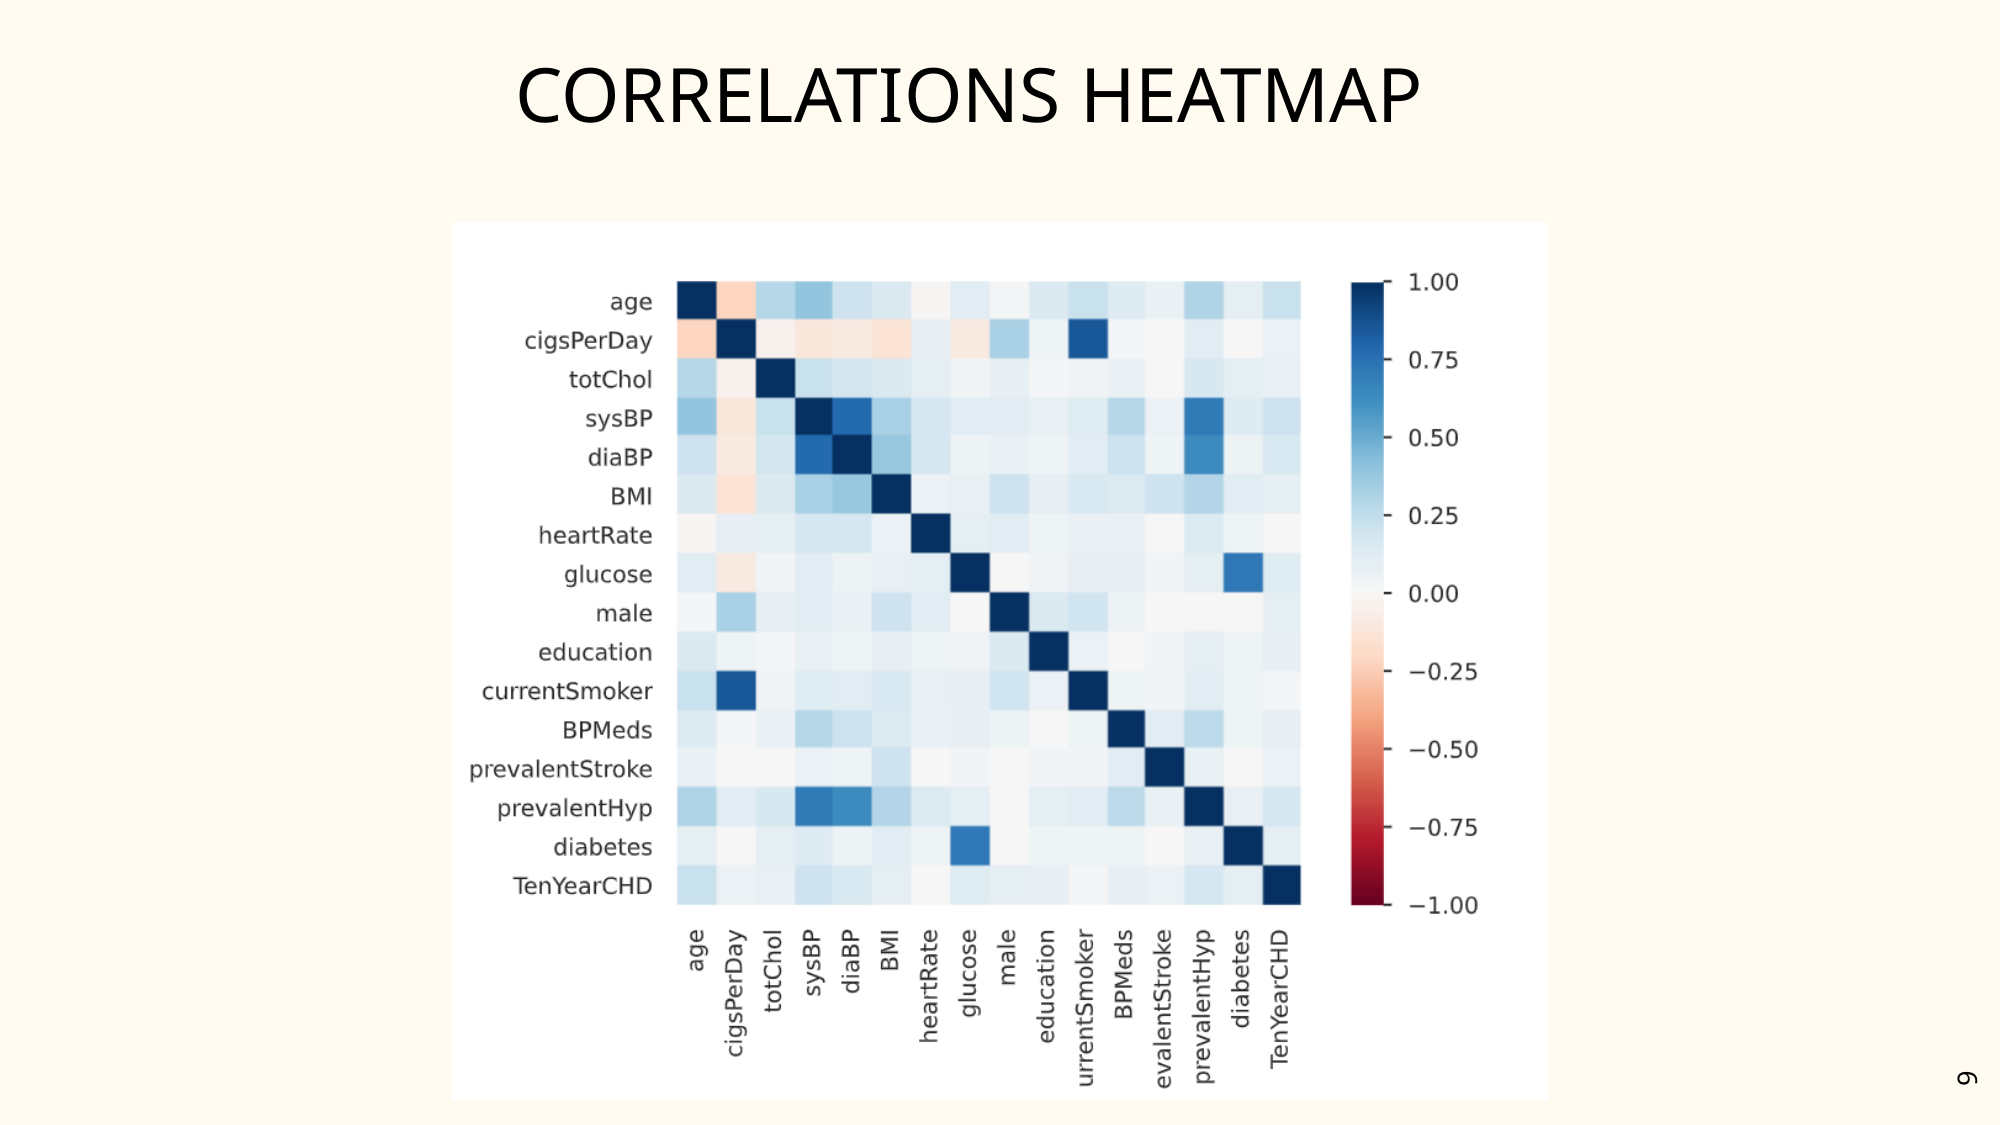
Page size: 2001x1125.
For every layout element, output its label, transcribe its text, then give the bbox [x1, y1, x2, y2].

title CORRELATIONS HEATMAP [139, 0, 1800, 198]
slide_number ‹#› [1937, 1032, 2000, 1125]
picture [451, 222, 1549, 1101]
